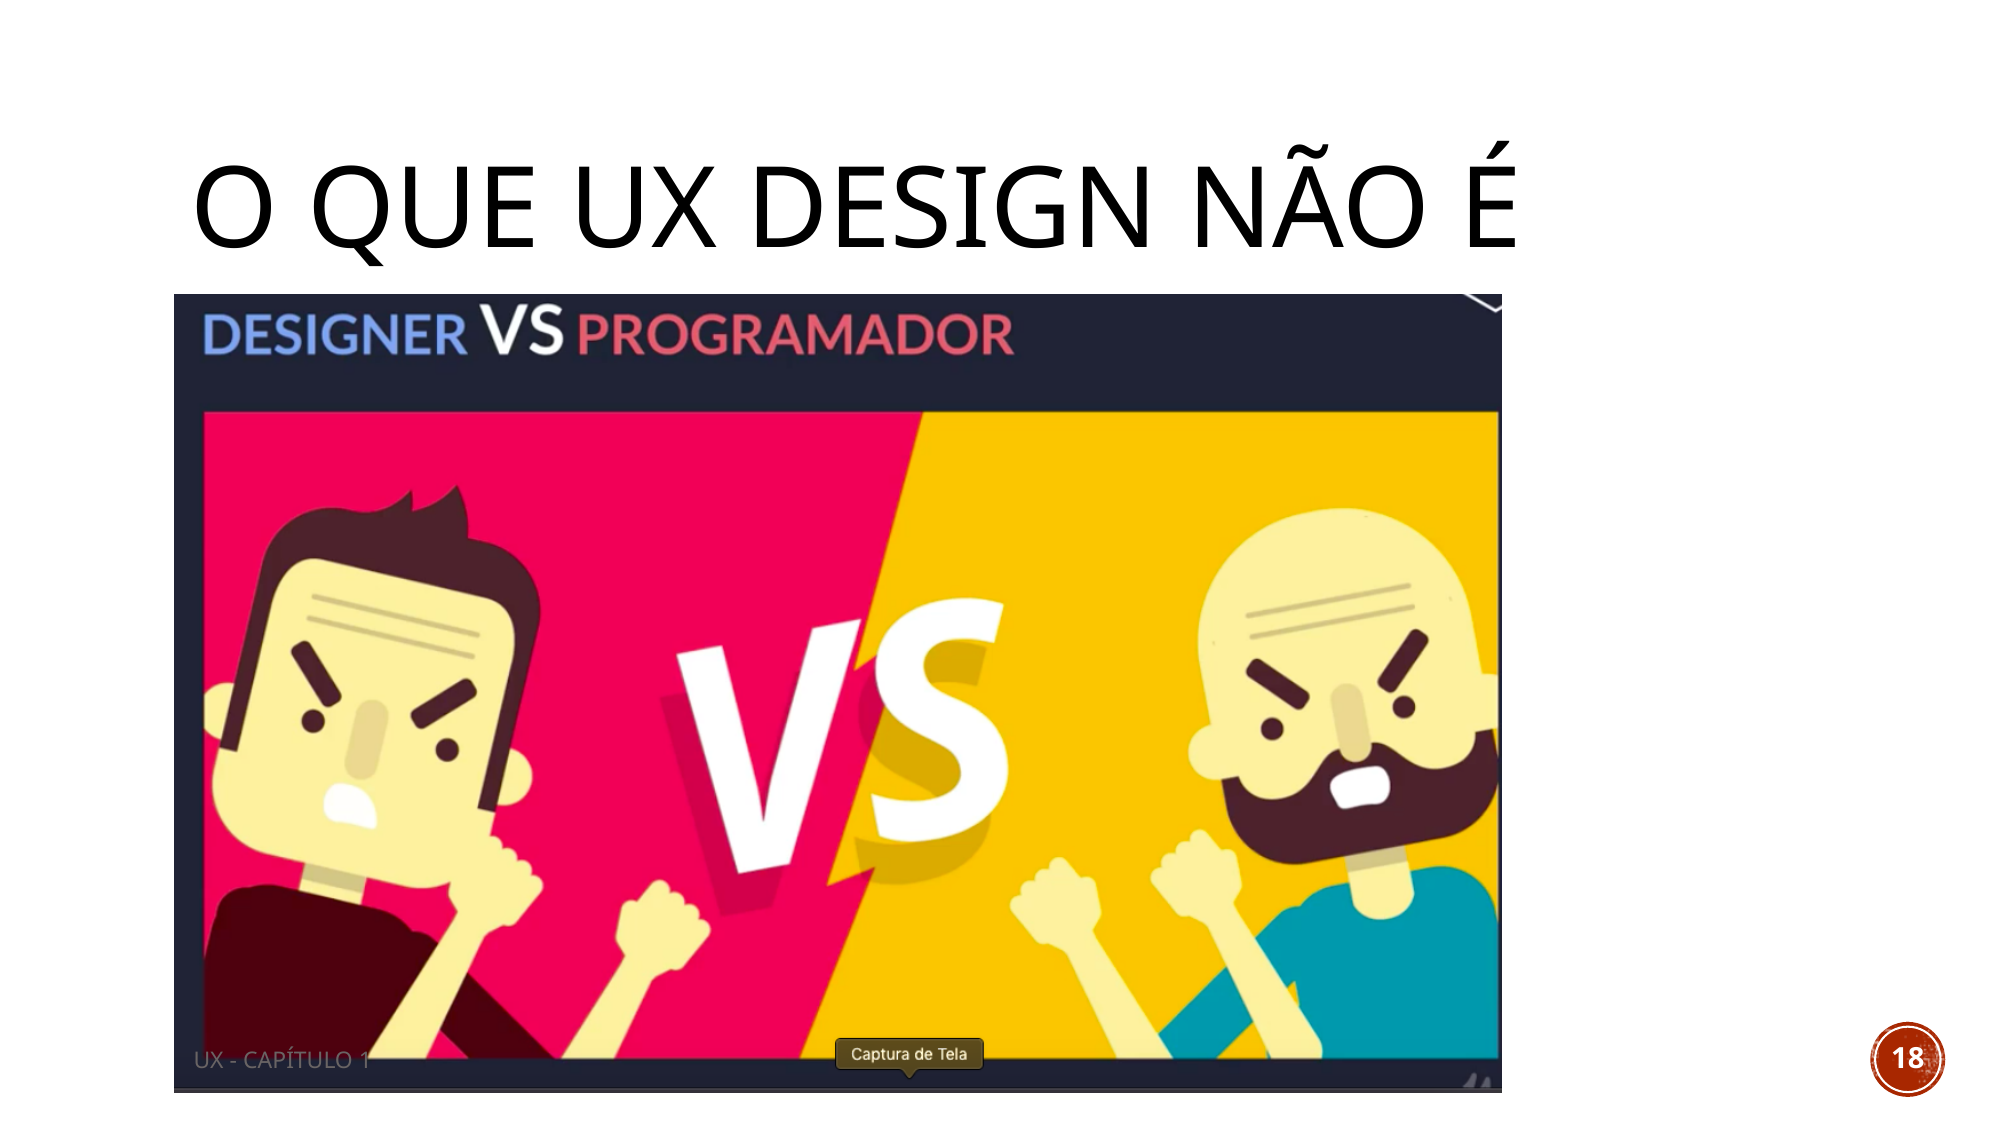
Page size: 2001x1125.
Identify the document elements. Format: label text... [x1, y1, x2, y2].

picture [1887, 1021, 1929, 1028]
slide_number ‹#› [1855, 1028, 1961, 1089]
picture [1884, 1089, 1931, 1097]
title O QUE UX DESIGN NÃO É [175, 79, 1826, 344]
picture [174, 294, 1502, 1093]
